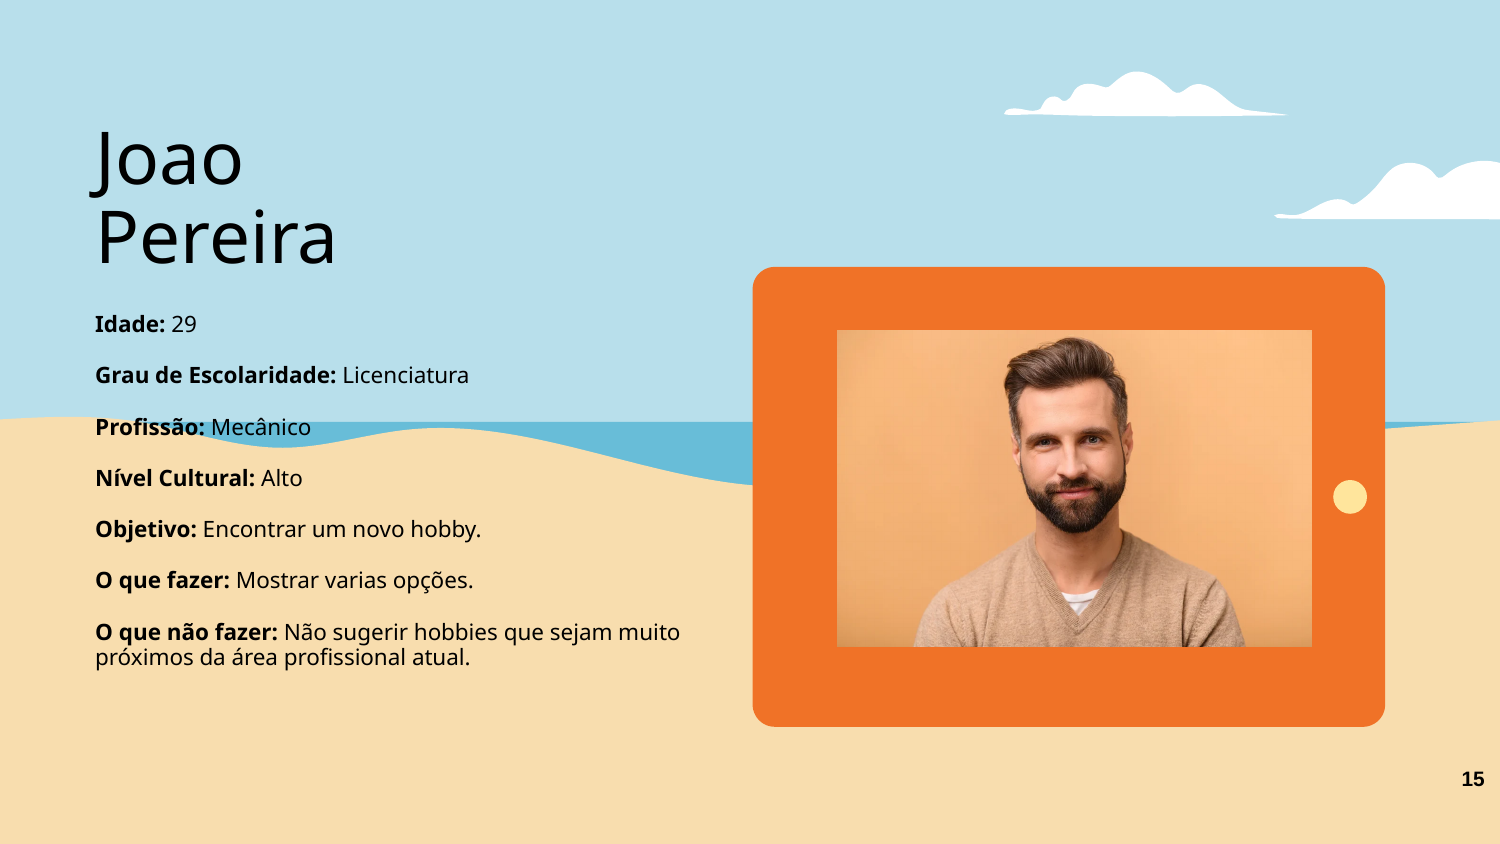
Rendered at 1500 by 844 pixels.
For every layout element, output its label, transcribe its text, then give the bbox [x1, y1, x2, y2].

subtitle Idade: 29 Grau de Escolaridade: Licenciatura Profissão: Mecânico Nível Cultural: Alto Objetivo: Encontrar um novo hobby. O que fazer: Mostrar varias opções. O que não fazer: Não sugerir hobbies que sejam muito próximos da área profissional atual. [80, 297, 705, 778]
text_box 15 [1446, 757, 1500, 798]
title Joao Pereira [80, 106, 713, 281]
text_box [838, 654, 1300, 814]
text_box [838, 180, 1300, 329]
picture [837, 330, 1312, 648]
